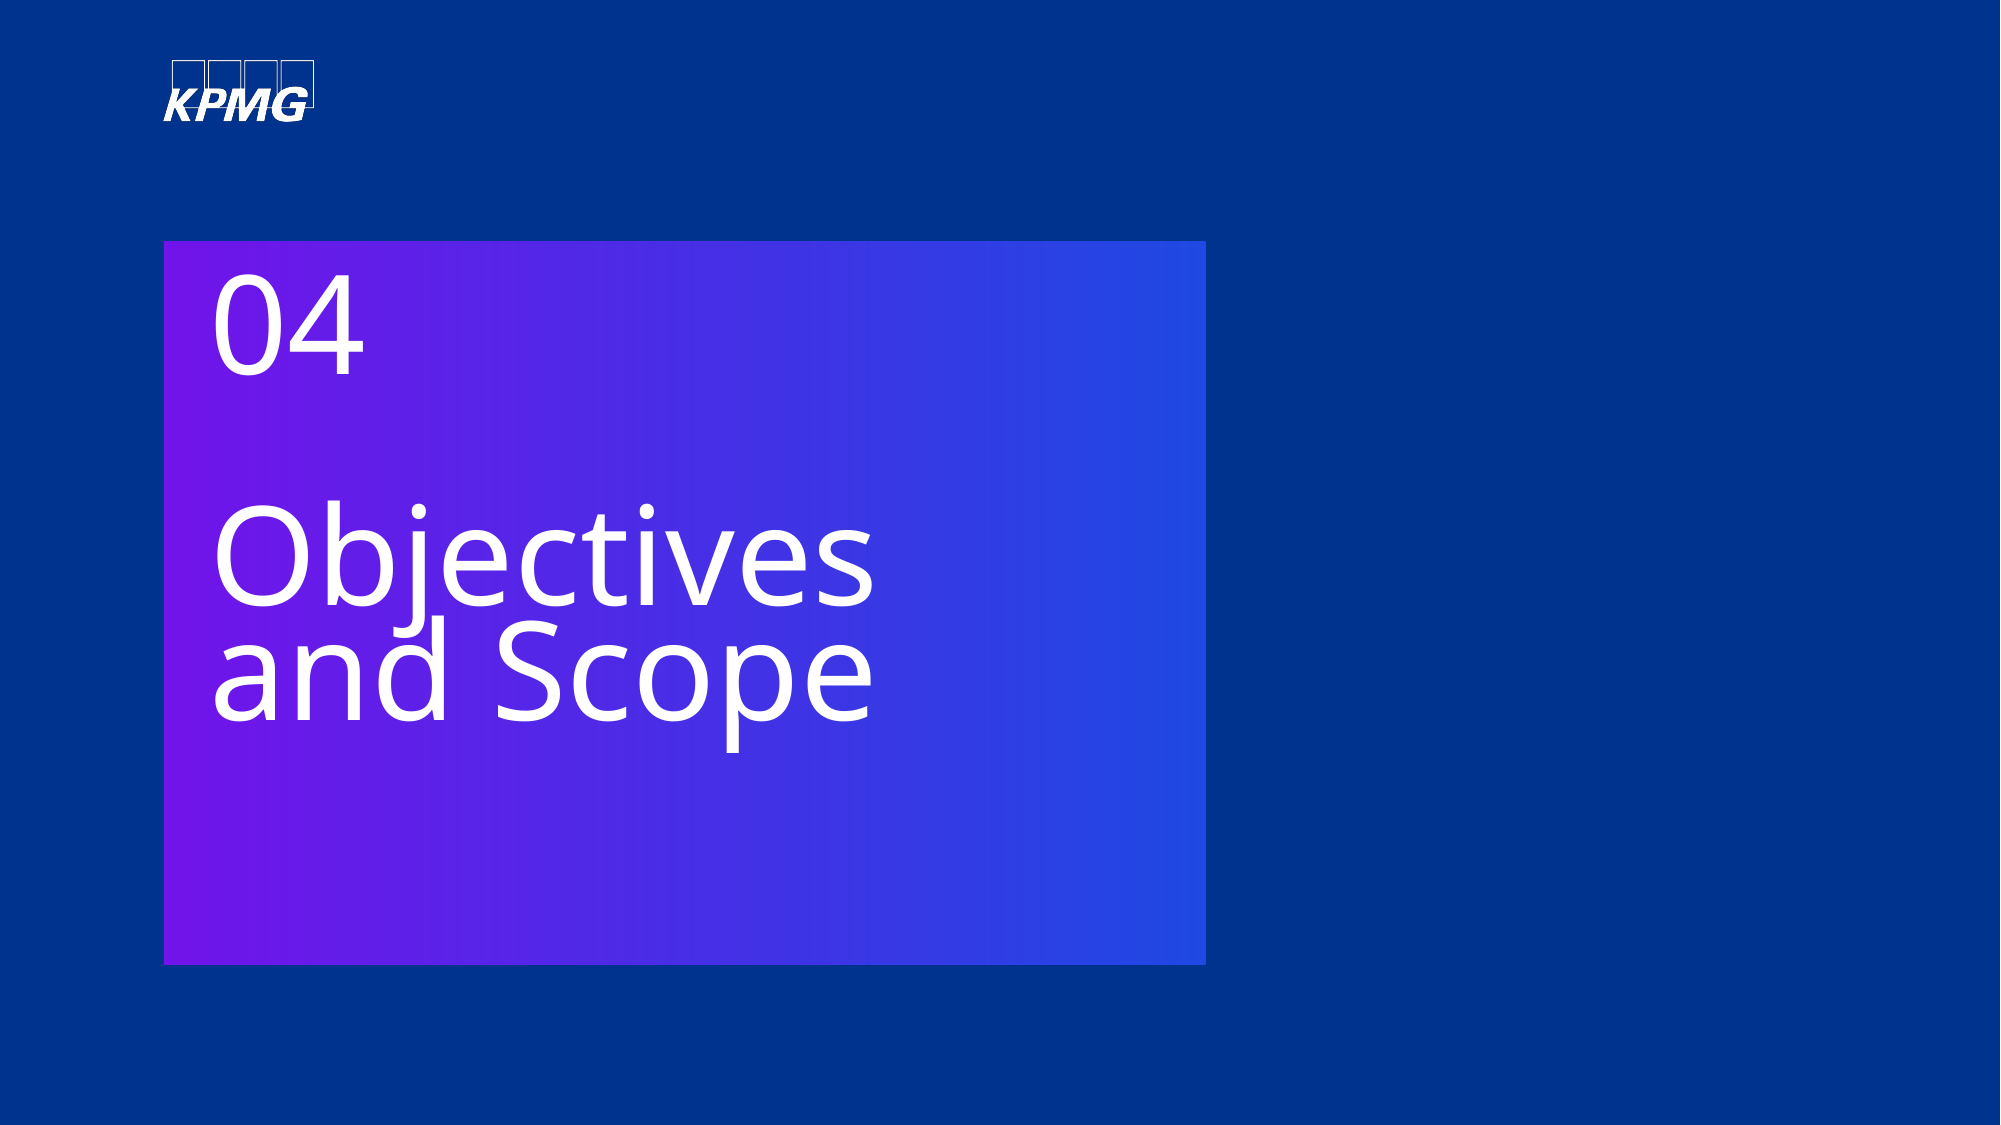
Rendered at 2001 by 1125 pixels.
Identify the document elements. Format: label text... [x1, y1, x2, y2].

title 04 Objectives and Scope [209, 281, 1156, 759]
picture [163, 60, 314, 122]
